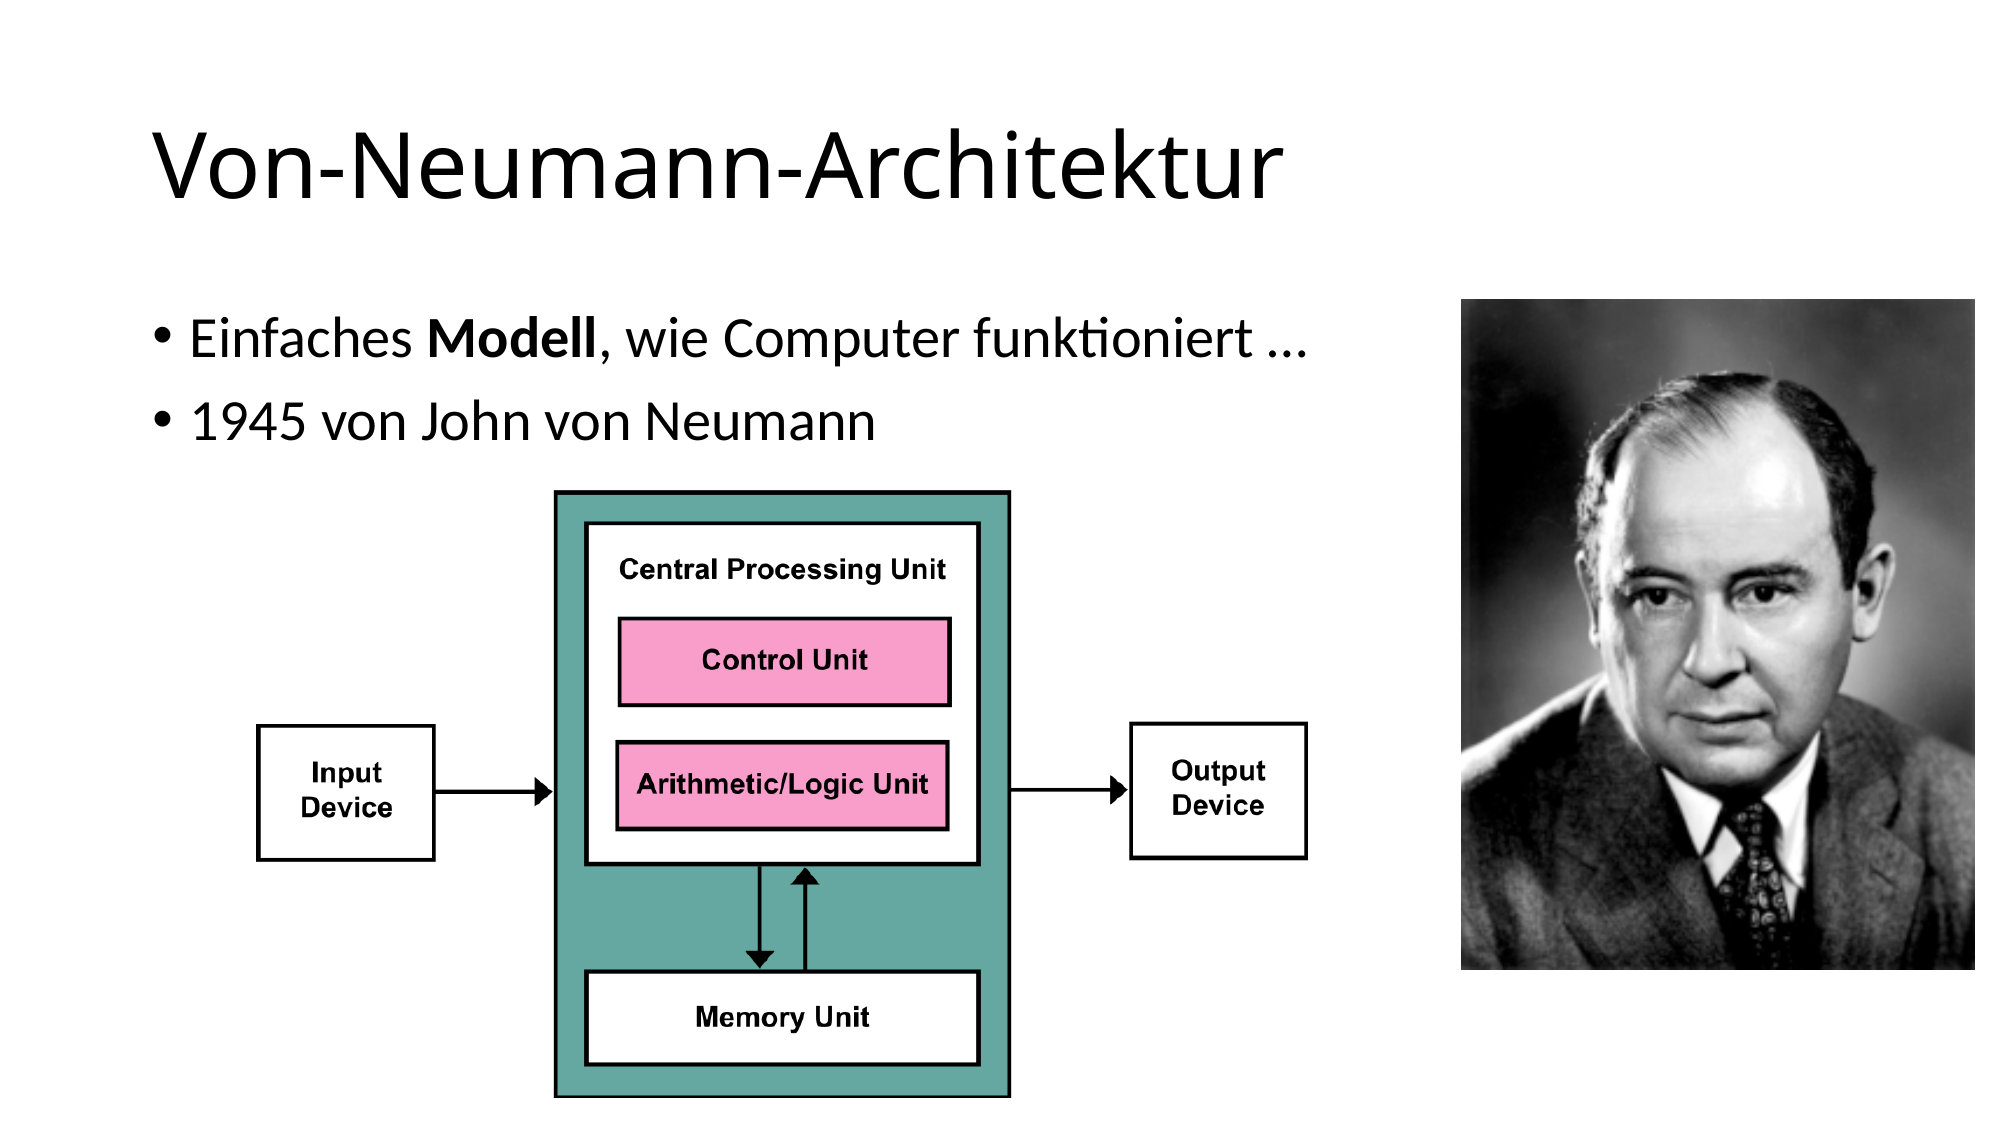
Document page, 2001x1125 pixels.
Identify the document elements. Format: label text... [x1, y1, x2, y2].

picture [1460, 299, 1975, 970]
list Einfaches Modell, wie Computer funktioniert … 1945 von John von Neumann [137, 299, 1427, 1098]
picture [256, 489, 1308, 1098]
title Von-Neumann-Architektur [137, 59, 1863, 278]
